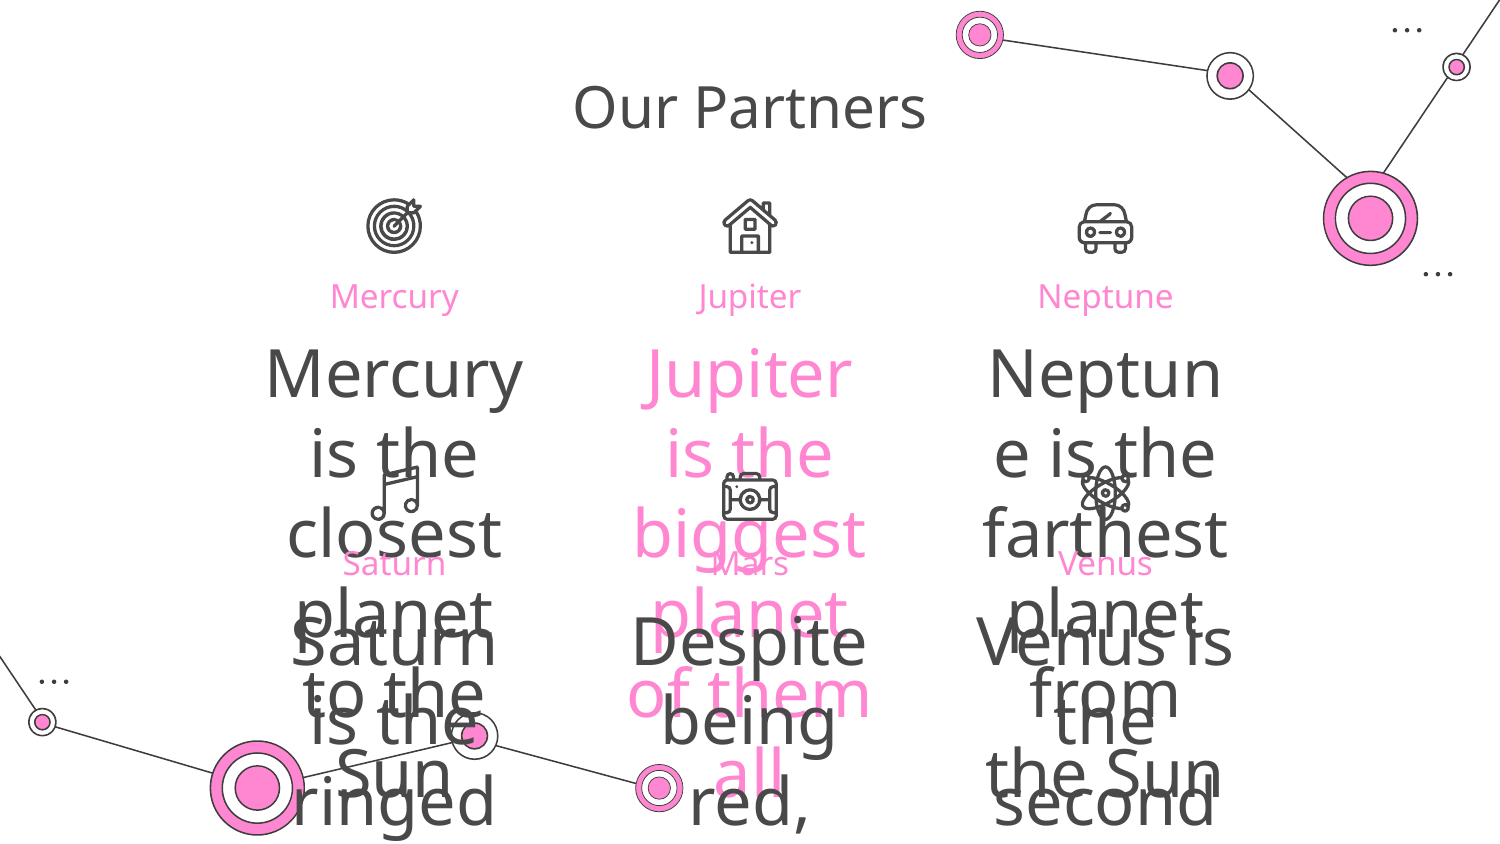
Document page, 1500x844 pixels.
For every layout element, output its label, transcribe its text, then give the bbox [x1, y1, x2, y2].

subtitle Mercury is the closest planet to the Sun [249, 316, 540, 417]
subtitle Venus is the second planet from the Sun [960, 583, 1251, 684]
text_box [1079, 464, 1132, 522]
subtitle Jupiter [605, 260, 895, 336]
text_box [297, 790, 302, 810]
subtitle Mercury [249, 260, 540, 316]
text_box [464, 738, 473, 744]
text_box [1077, 202, 1134, 255]
subtitle Jupiter is the biggest planet of them all [605, 336, 895, 417]
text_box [721, 197, 779, 255]
subtitle Venus [960, 527, 1251, 583]
title Our Partners [506, 55, 993, 150]
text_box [721, 471, 779, 522]
subtitle Saturn is the ringed one and a gas giant [249, 583, 540, 684]
subtitle Saturn [249, 527, 540, 583]
subtitle Neptune [960, 260, 1251, 316]
text_box [366, 198, 423, 254]
subtitle Neptune is the farthest planet from the Sun [960, 316, 1251, 417]
text_box [370, 465, 420, 521]
subtitle Despite being red, Mars is actually a cold place [590, 583, 910, 684]
subtitle Mars [590, 527, 910, 583]
